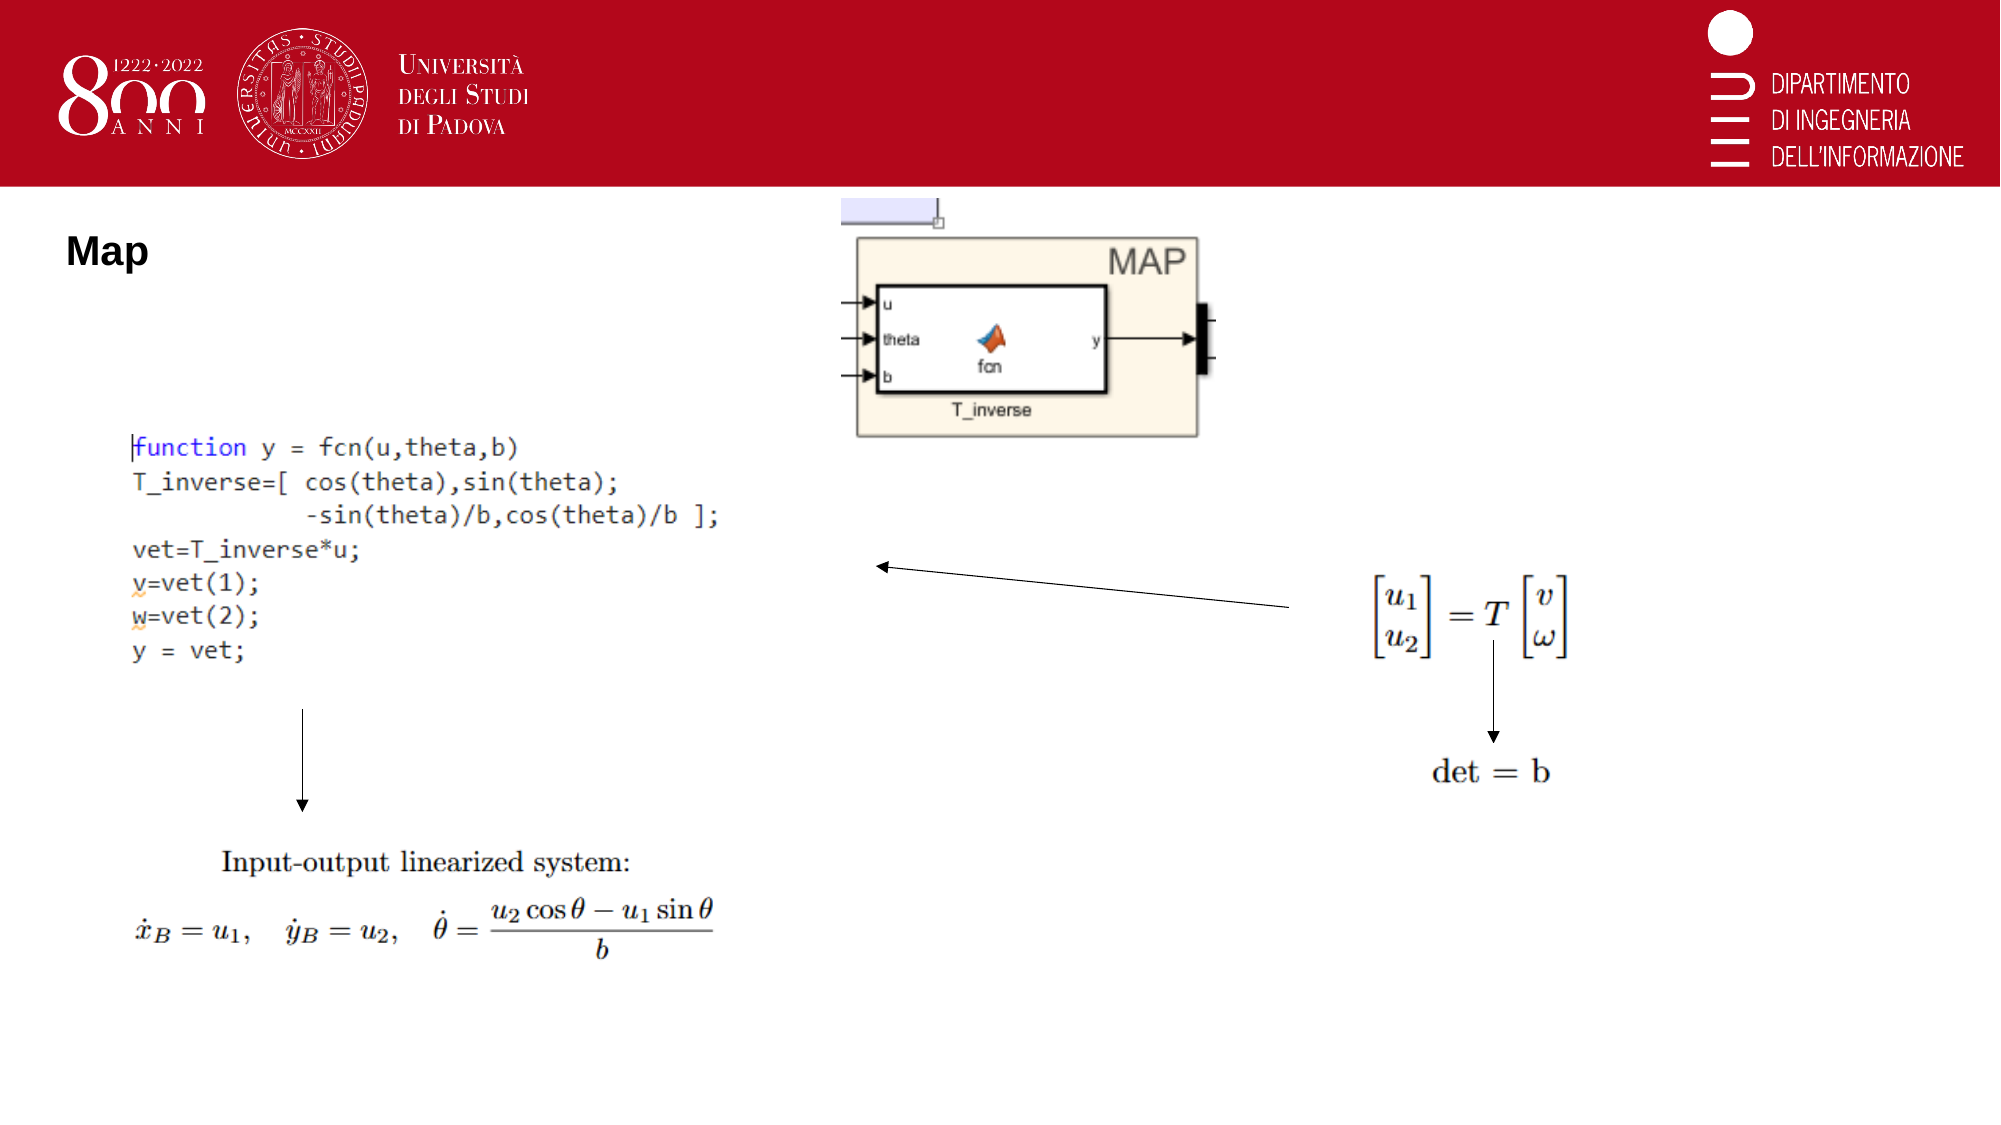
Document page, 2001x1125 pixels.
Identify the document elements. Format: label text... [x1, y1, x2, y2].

picture [1663, 0, 2000, 221]
picture [1429, 743, 1558, 792]
picture [121, 839, 721, 978]
picture [841, 198, 1216, 452]
text_box Map [50, 216, 841, 281]
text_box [875, 566, 1289, 608]
picture [121, 434, 721, 668]
picture [1367, 547, 1575, 668]
